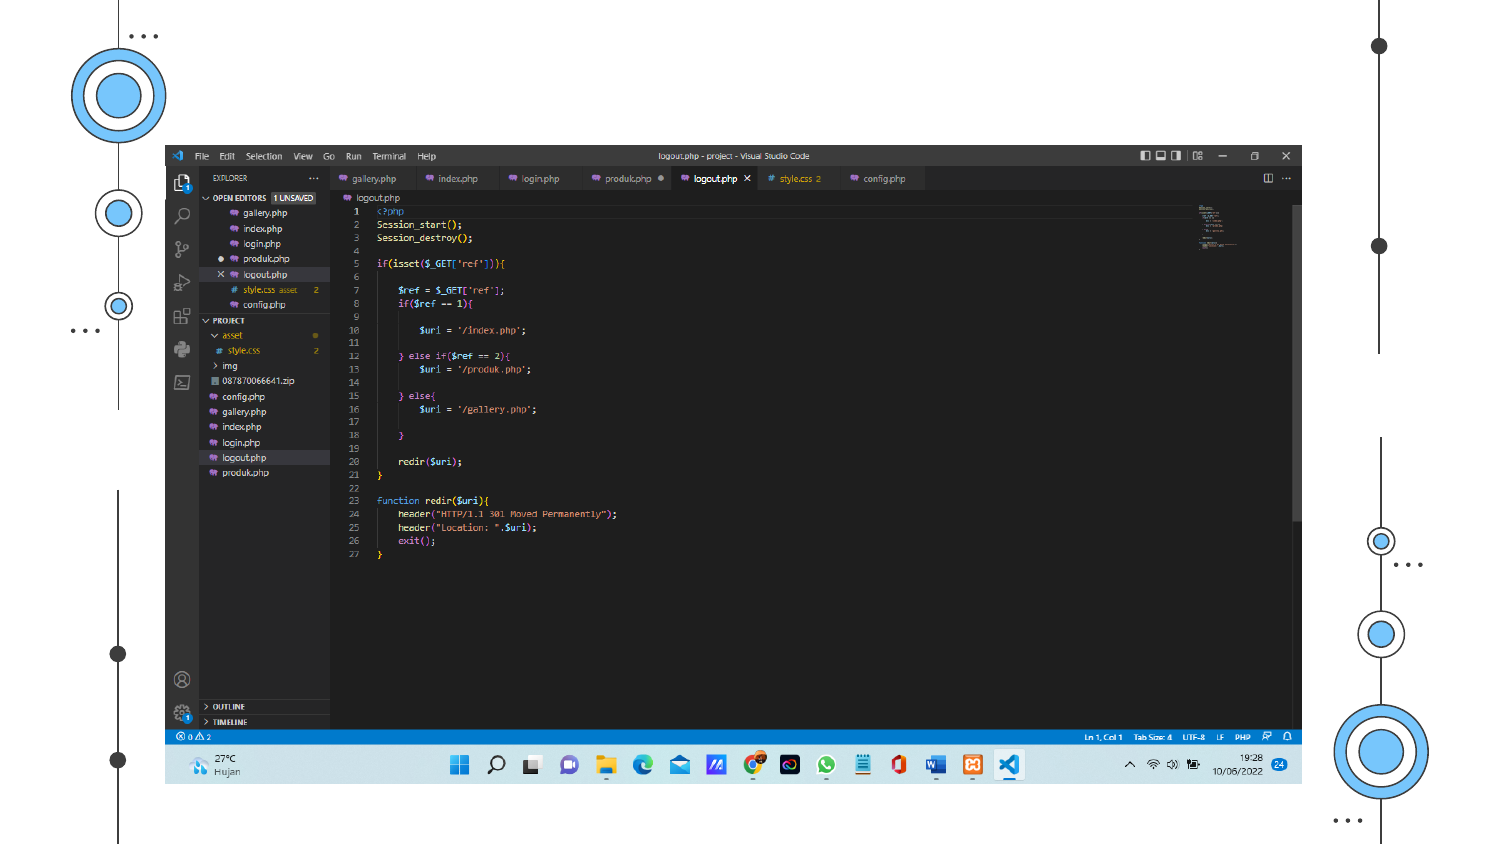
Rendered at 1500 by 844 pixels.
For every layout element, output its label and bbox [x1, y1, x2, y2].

picture [165, 144, 1302, 784]
